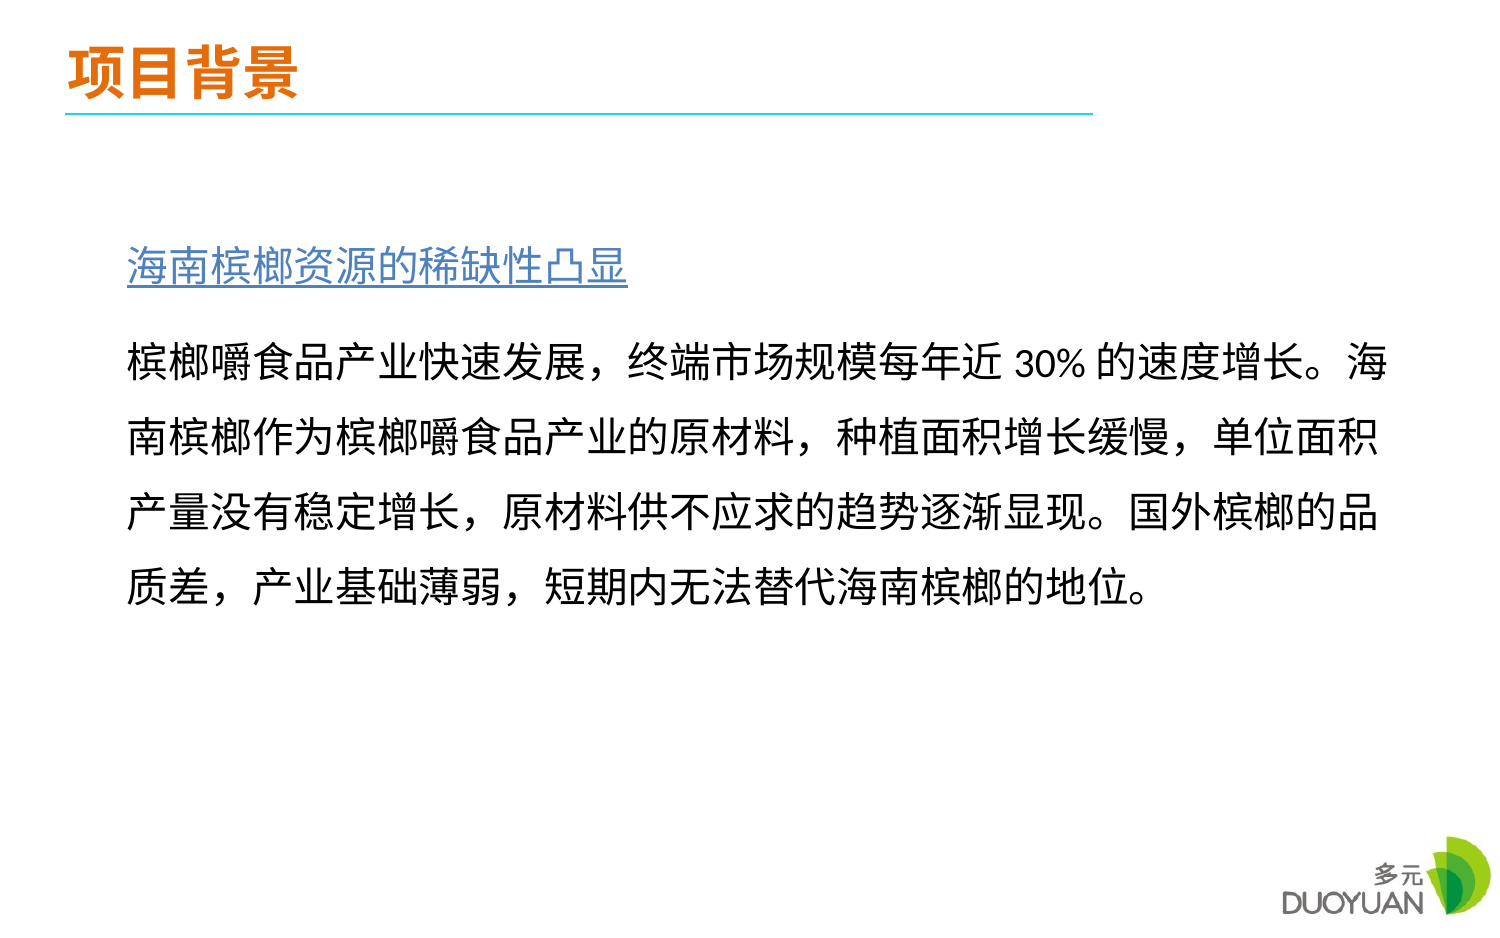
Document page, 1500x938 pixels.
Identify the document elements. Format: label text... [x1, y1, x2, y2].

picture [1281, 834, 1492, 918]
text_box 项目背景 [53, 28, 1093, 114]
text_box 海南槟榔资源的稀缺性凸显 [112, 232, 1152, 298]
text_box 槟榔嚼食品产业快速发展，终端市场规模每年近30%的速度增长。海南槟榔作为槟榔嚼食品产业的原材料，种植面积增长缓慢，单位面积产量没有稳定增长，原材料供不应求的趋势逐渐显现。国外槟榔的品质差，产业基础薄弱，短期内无法替代海南槟榔的地位。 [112, 303, 1424, 619]
